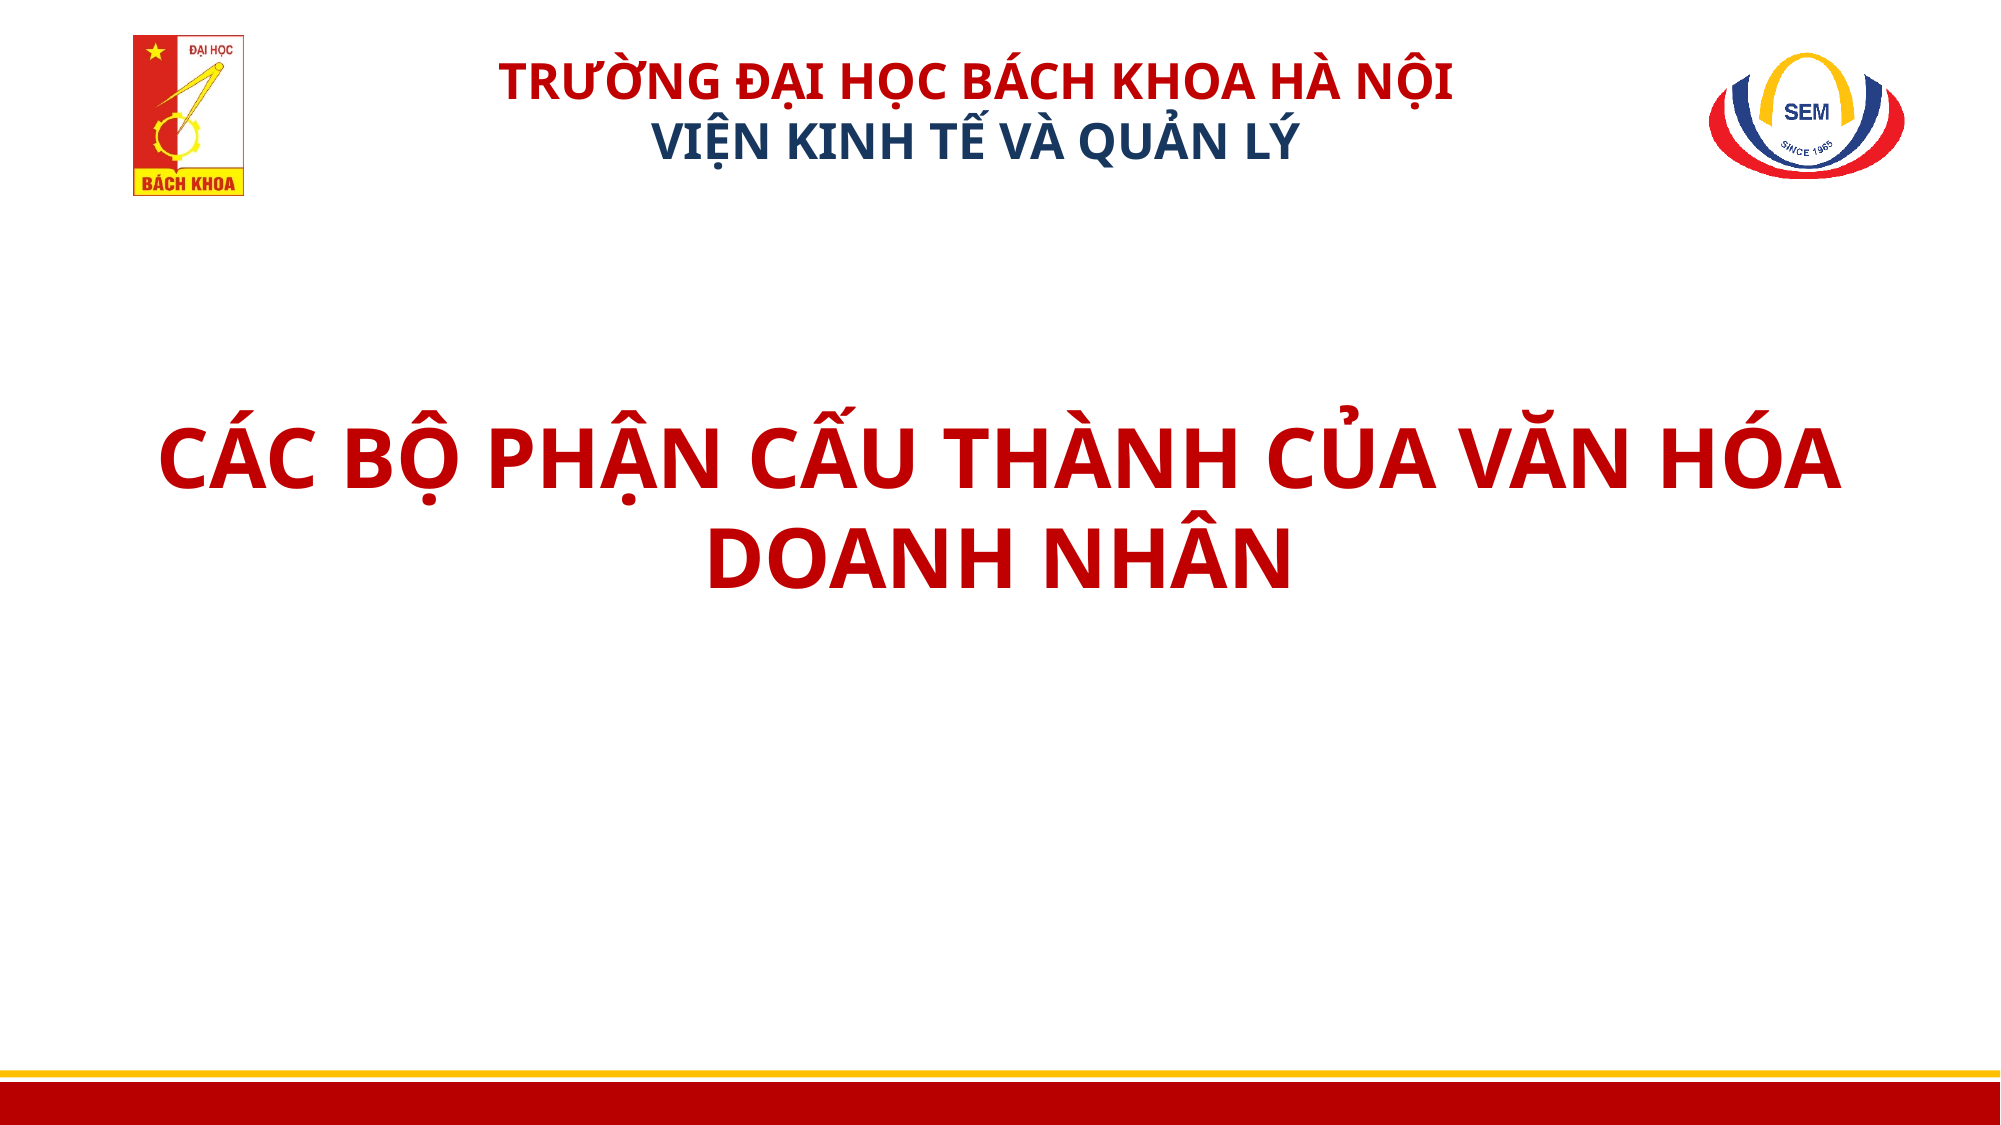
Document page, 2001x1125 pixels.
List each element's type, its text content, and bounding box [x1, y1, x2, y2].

picture [133, 35, 244, 196]
title CÁC BỘ PHẬN CẤU THÀNH CỦA VĂN HÓA DOANH NHÂN [0, 212, 2000, 799]
picture [1685, 25, 1928, 206]
